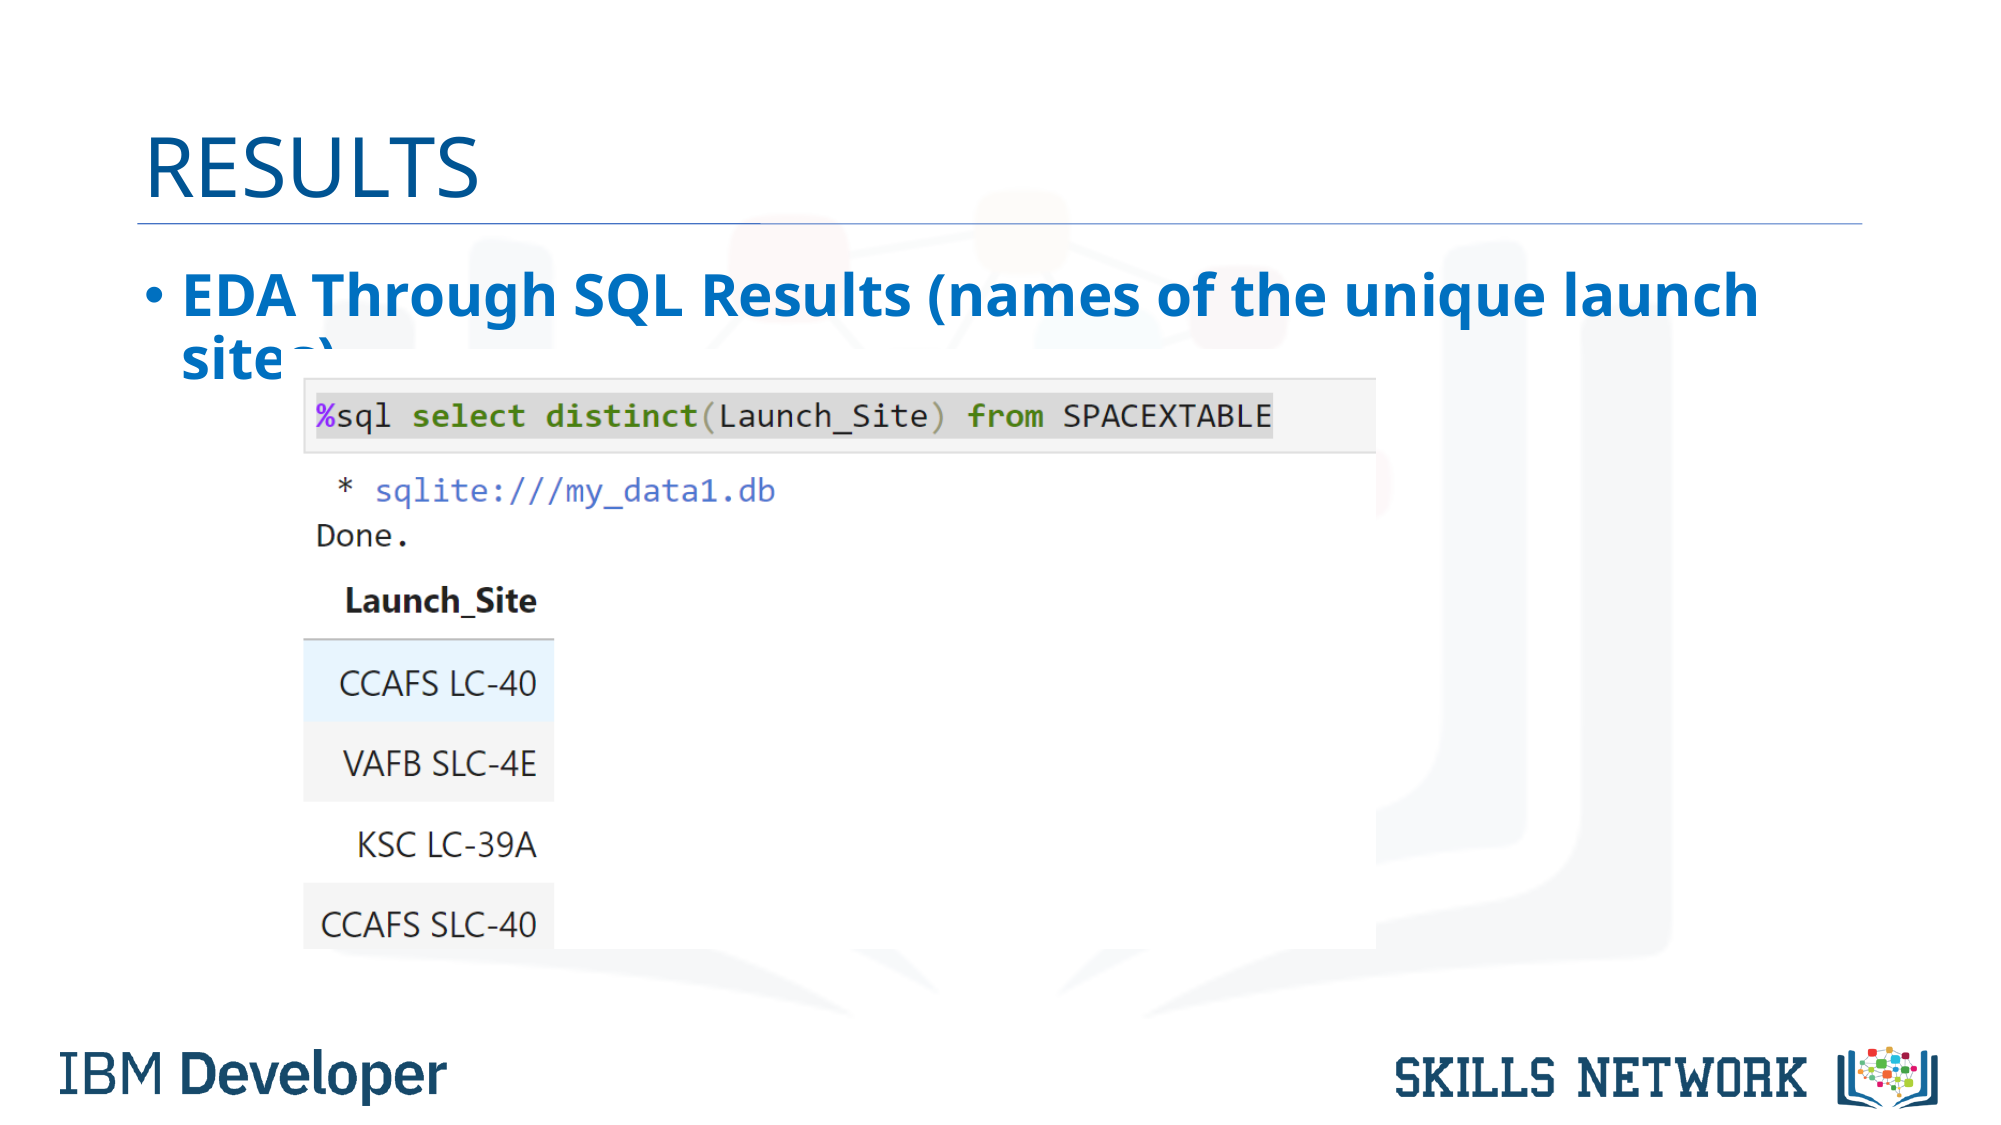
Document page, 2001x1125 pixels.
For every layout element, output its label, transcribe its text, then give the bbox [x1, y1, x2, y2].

picture [55, 1045, 459, 1108]
picture [281, 349, 1376, 949]
list EDA Through SQL Results (names of the unique launch sites) [129, 258, 1879, 1014]
picture [1390, 1045, 1945, 1111]
title RESULTS [128, 61, 1315, 280]
